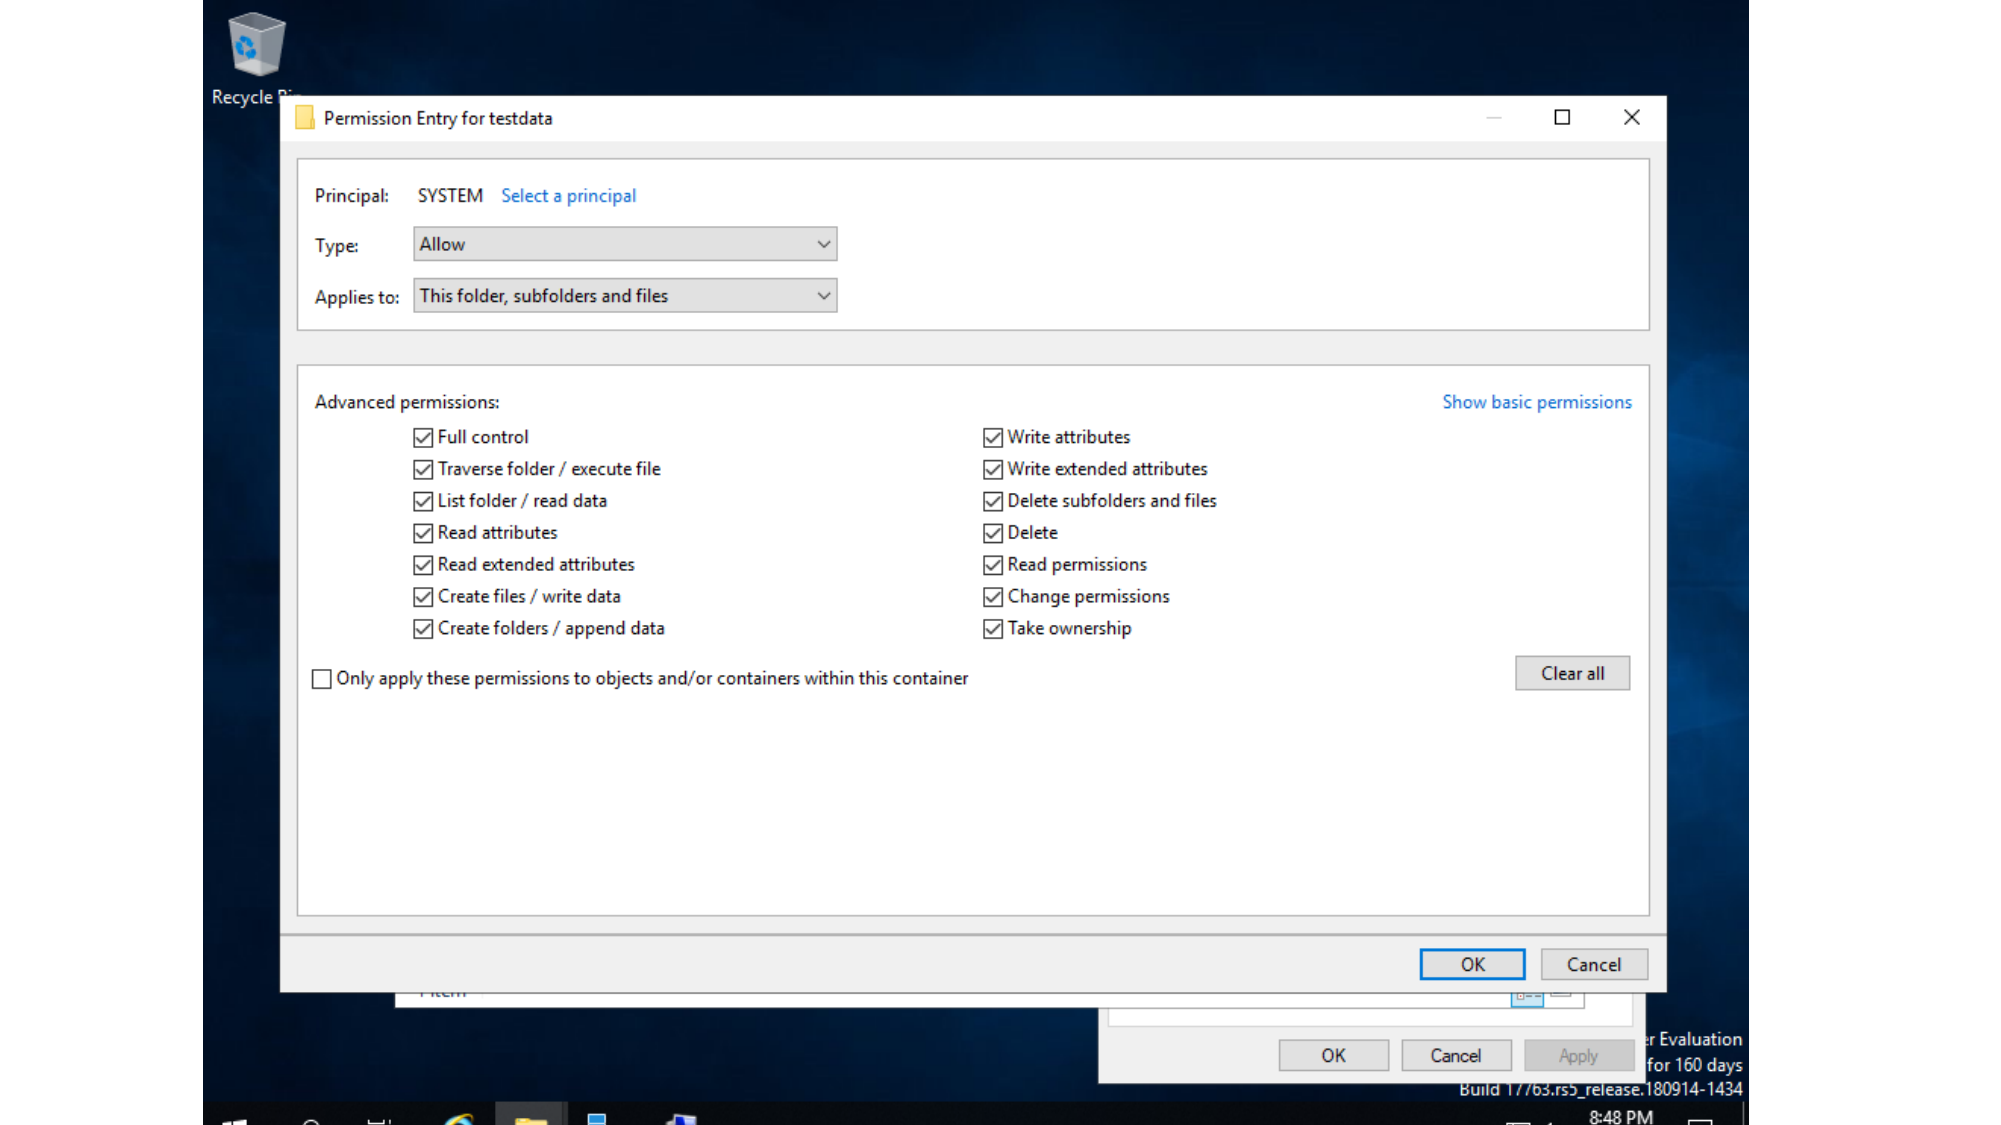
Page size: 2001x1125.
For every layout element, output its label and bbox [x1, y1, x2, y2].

picture [202, 0, 1750, 1125]
